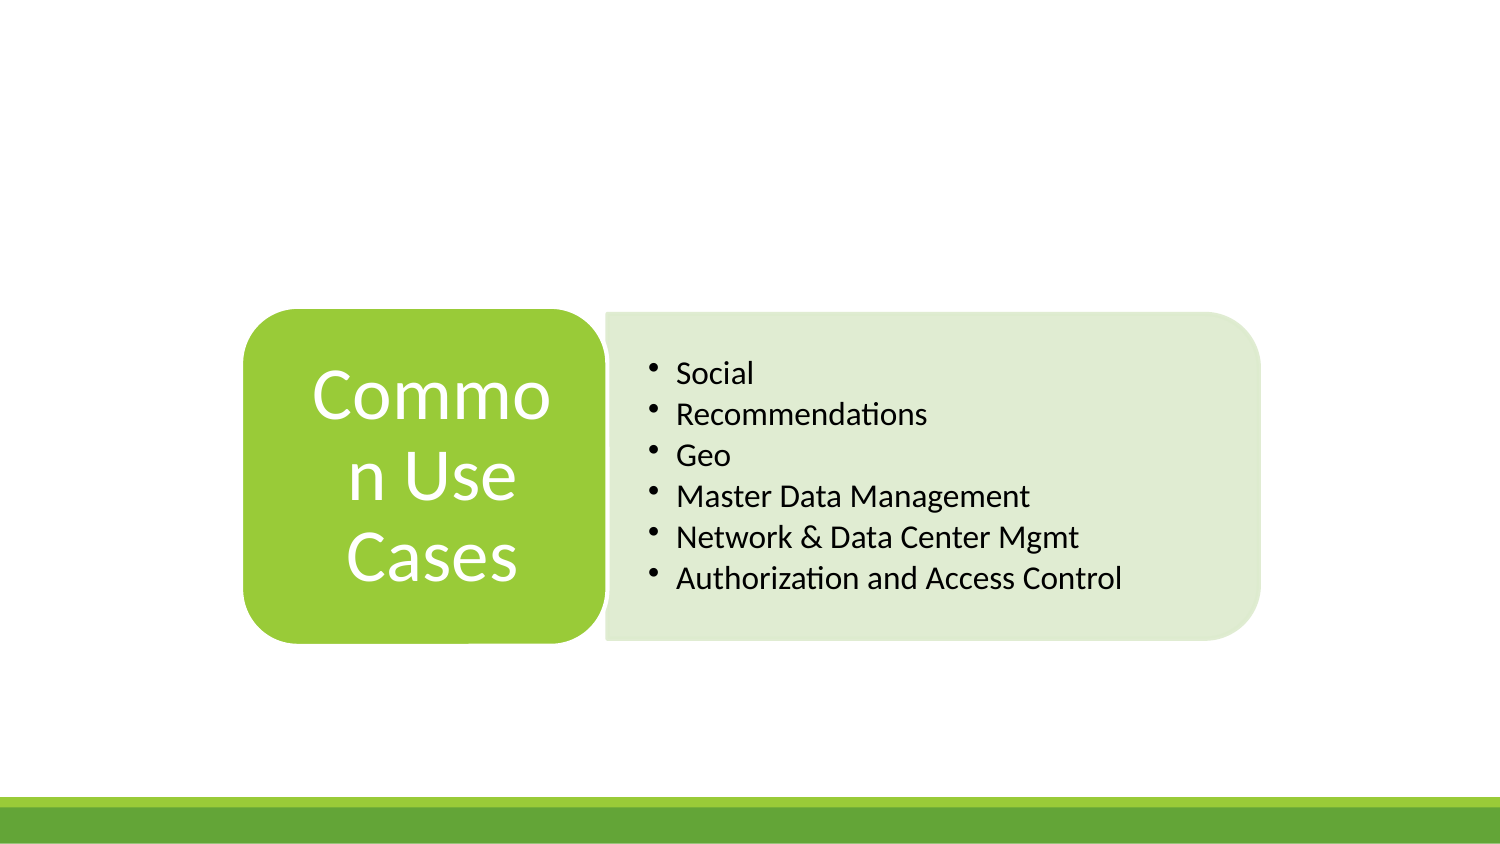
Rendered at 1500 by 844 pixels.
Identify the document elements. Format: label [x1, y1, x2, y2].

list [240, 306, 1260, 647]
